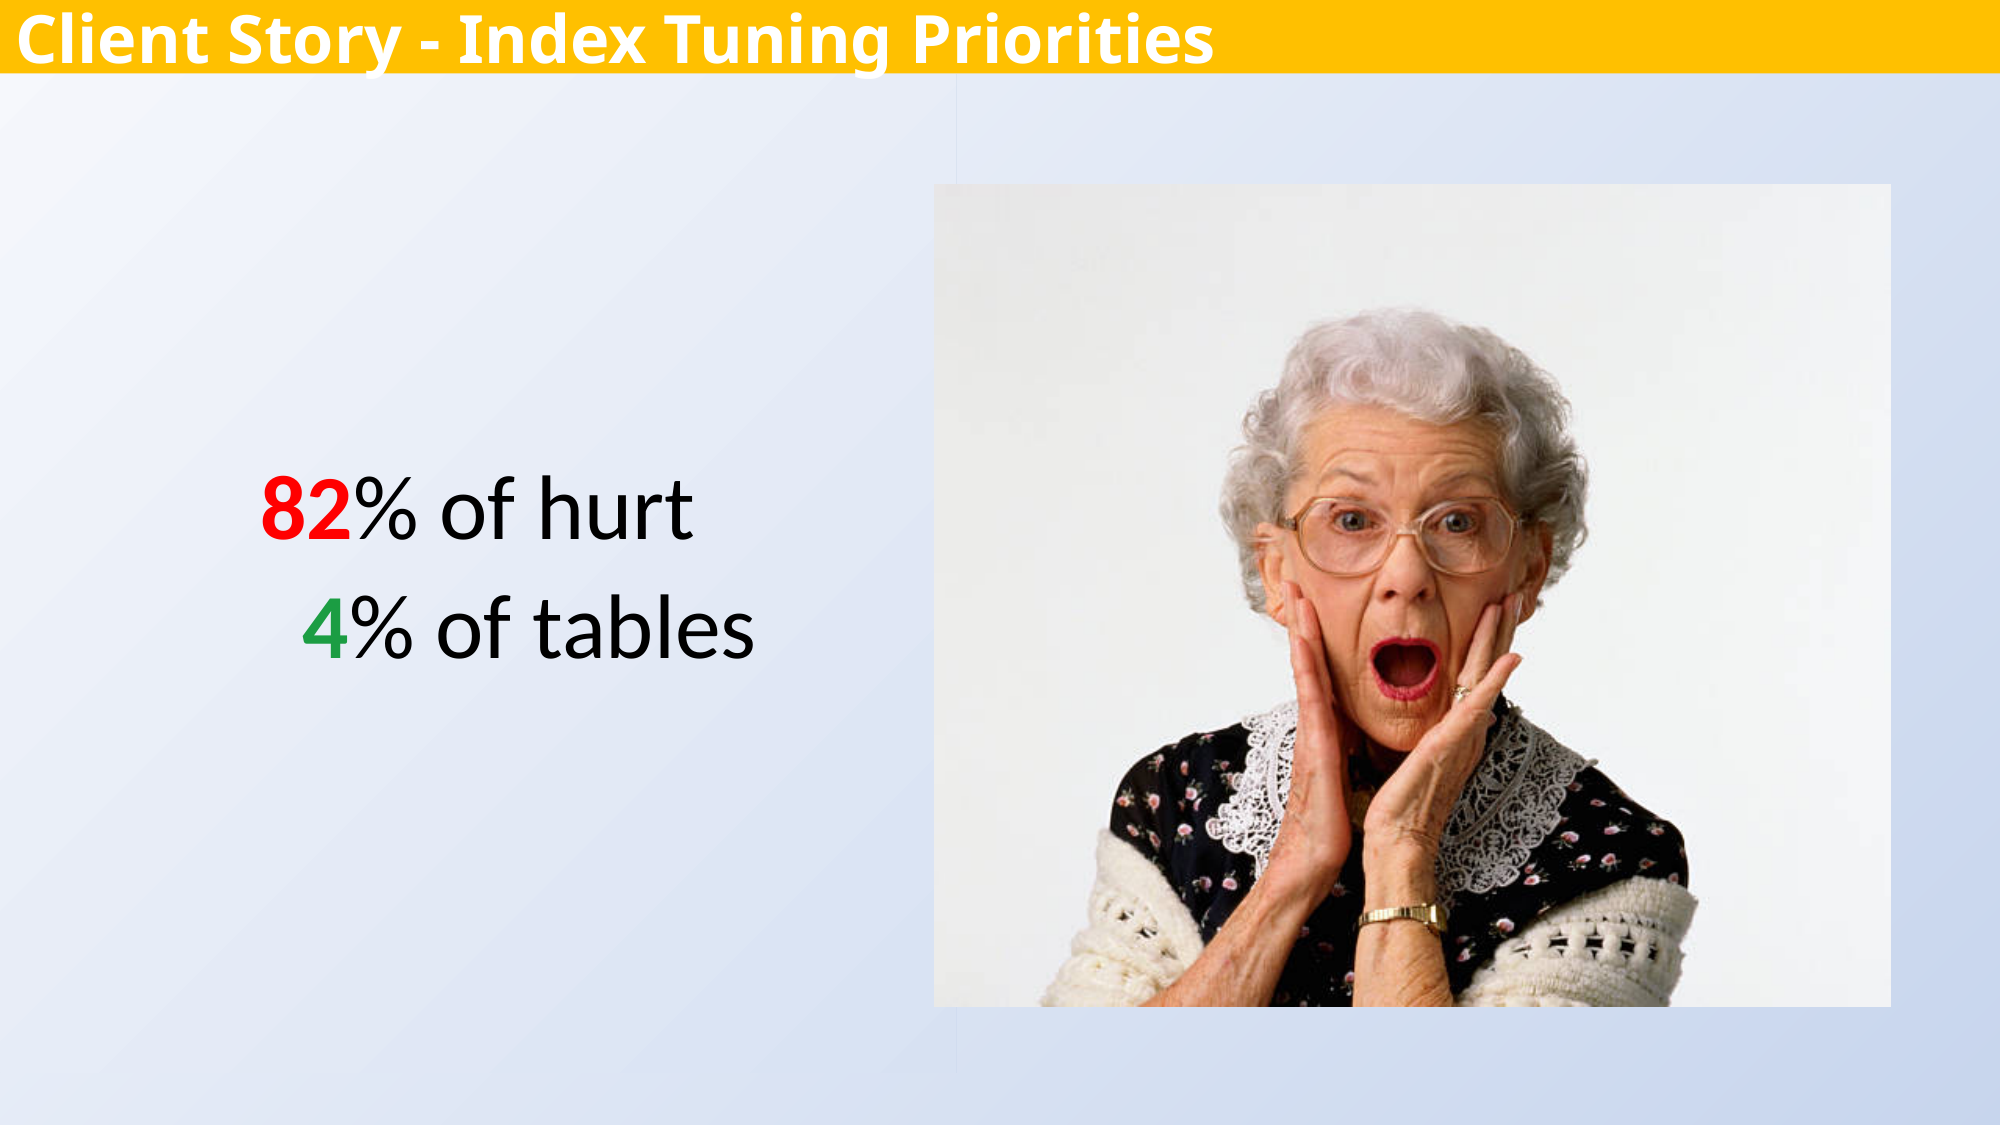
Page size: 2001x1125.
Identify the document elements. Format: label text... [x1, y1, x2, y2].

list 82% of hurt 4% of tables [0, 74, 957, 1073]
picture [933, 184, 1891, 1007]
title Client Story - Index Tuning Priorities [0, 0, 2000, 74]
